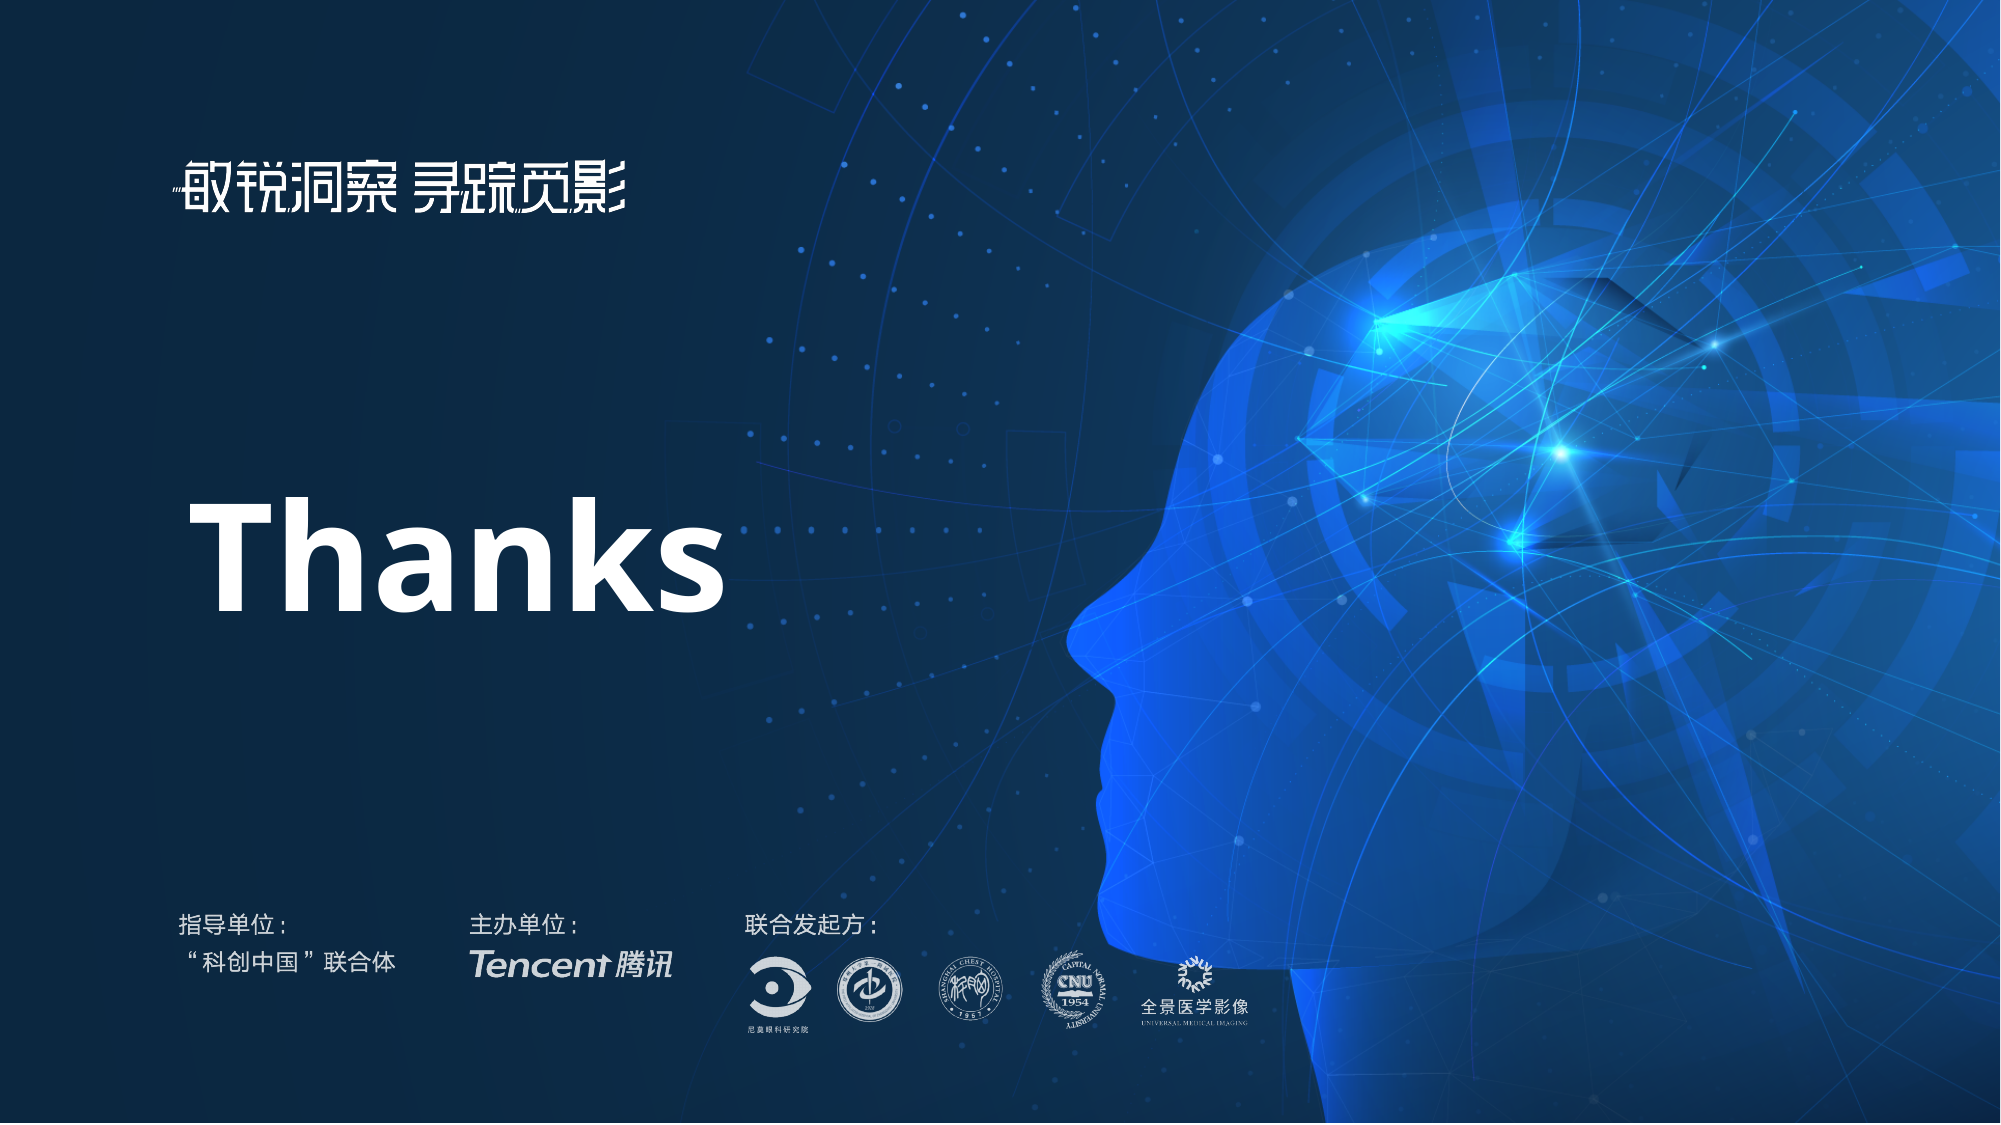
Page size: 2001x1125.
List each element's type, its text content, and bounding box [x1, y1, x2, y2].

picture [0, 0, 2001, 1123]
text_box Thanks [172, 468, 1045, 657]
